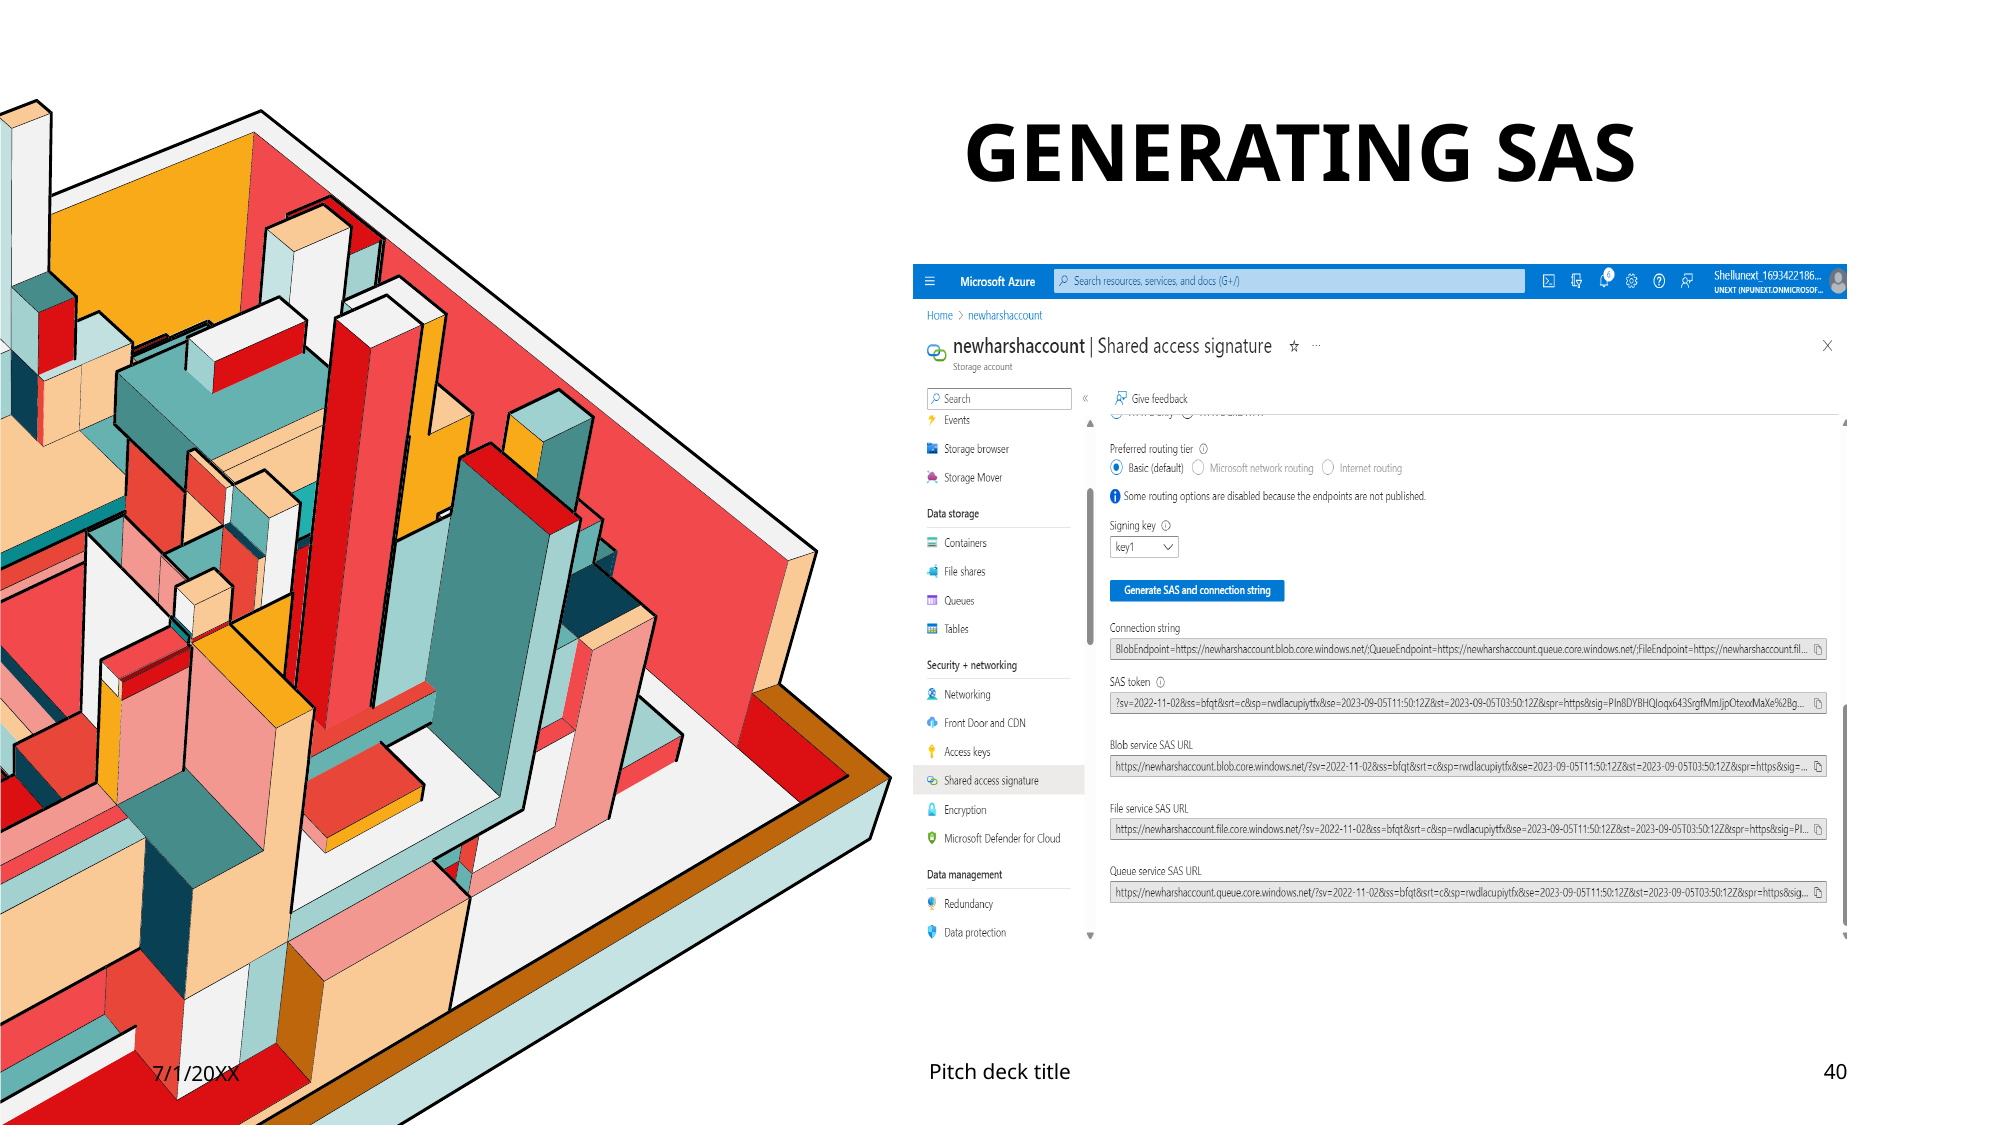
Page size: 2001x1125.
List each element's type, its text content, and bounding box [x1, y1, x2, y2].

title Generating SAS [754, 47, 1847, 265]
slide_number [137, 1042, 588, 1103]
slide_number 40 [1412, 1042, 1863, 1103]
footer Pitch deck title [662, 1042, 1338, 1103]
picture [913, 264, 1847, 940]
